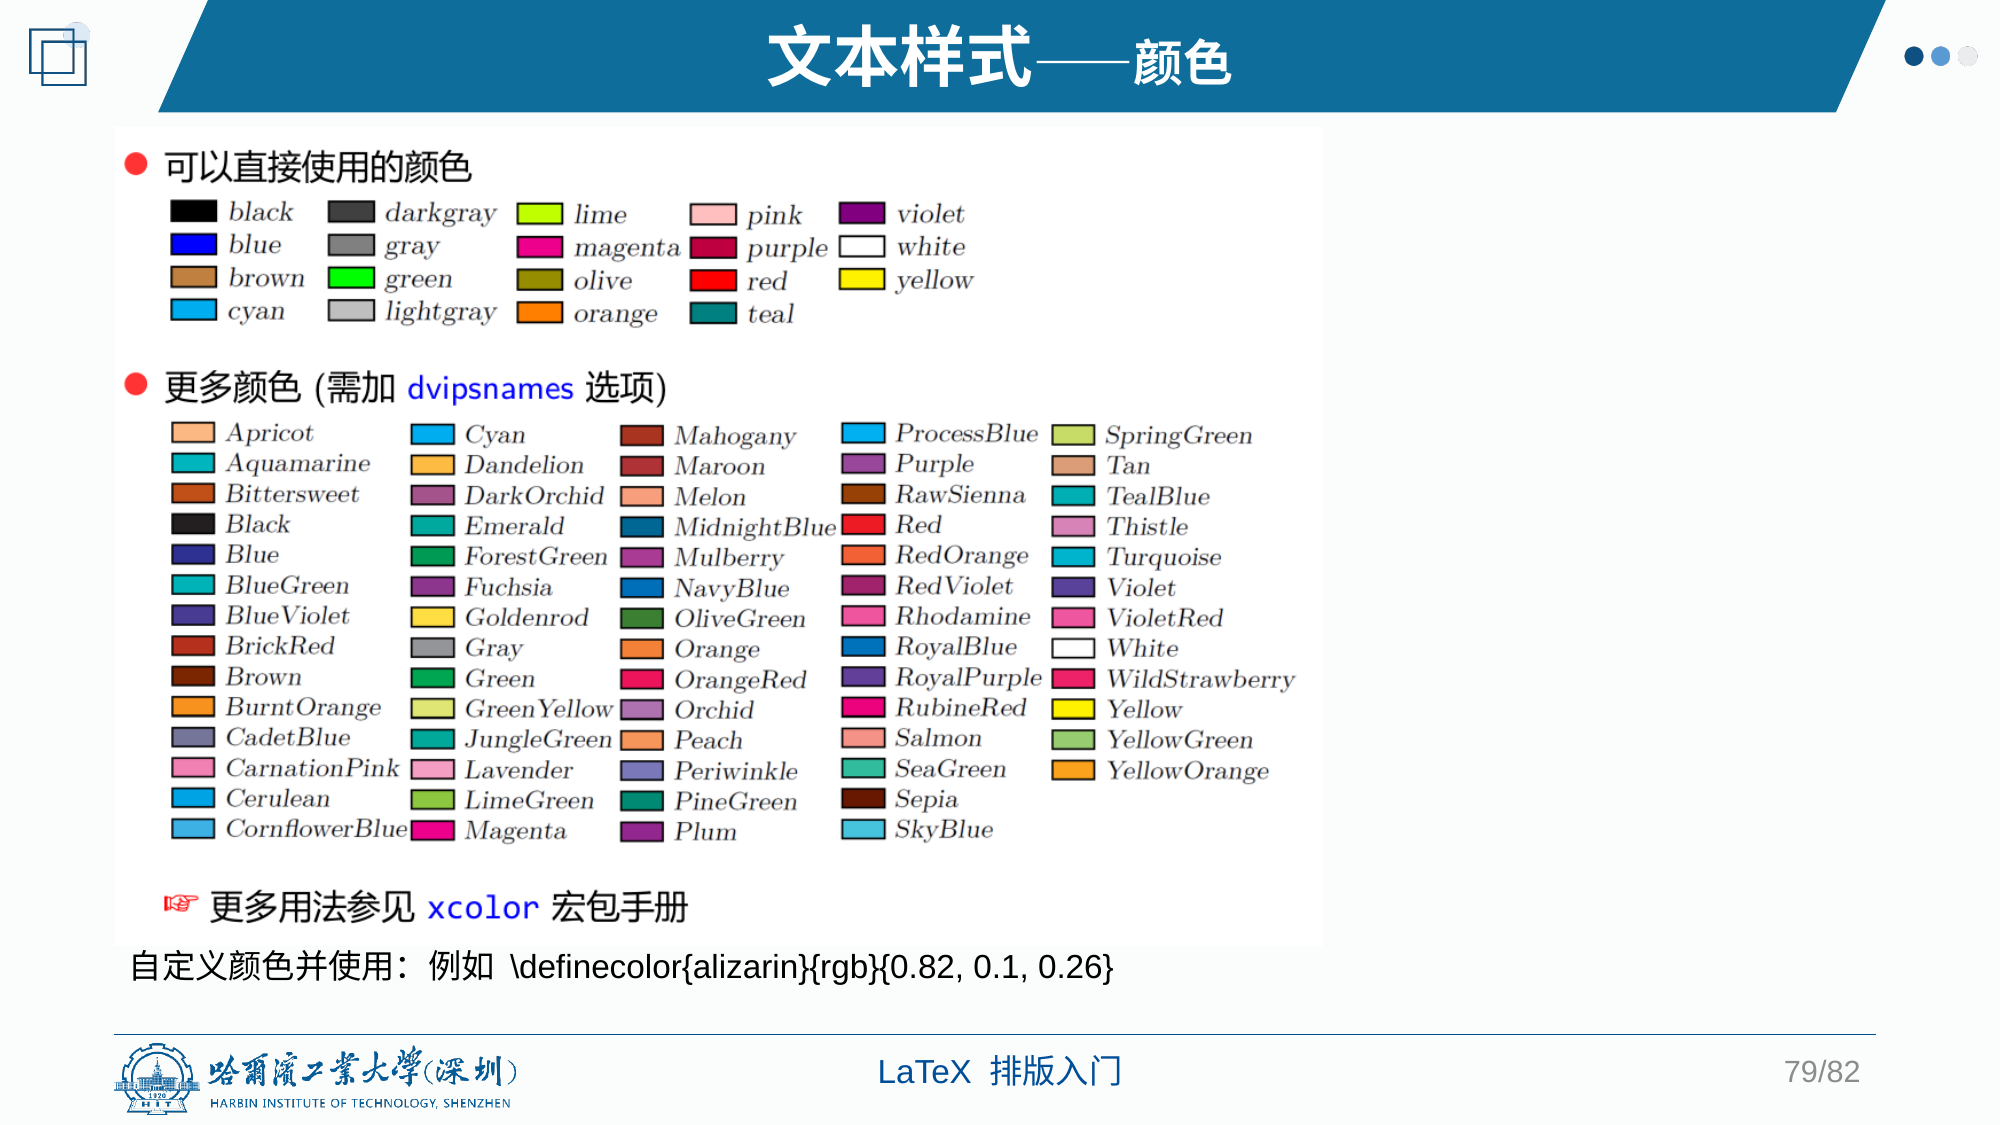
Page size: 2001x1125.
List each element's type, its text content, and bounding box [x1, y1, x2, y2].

picture [0, 0, 119, 110]
picture [114, 127, 1323, 946]
picture [114, 1043, 516, 1115]
text_box 自定义颜色并使用：例如 \definecolor{alizarin}{rgb}{0.82, 0.1, 0.26} [114, 938, 1532, 993]
slide_number 79/82 [1432, 1044, 1876, 1097]
picture [1881, 15, 2000, 97]
text_box 文本样式——颜色 [291, 7, 1709, 103]
